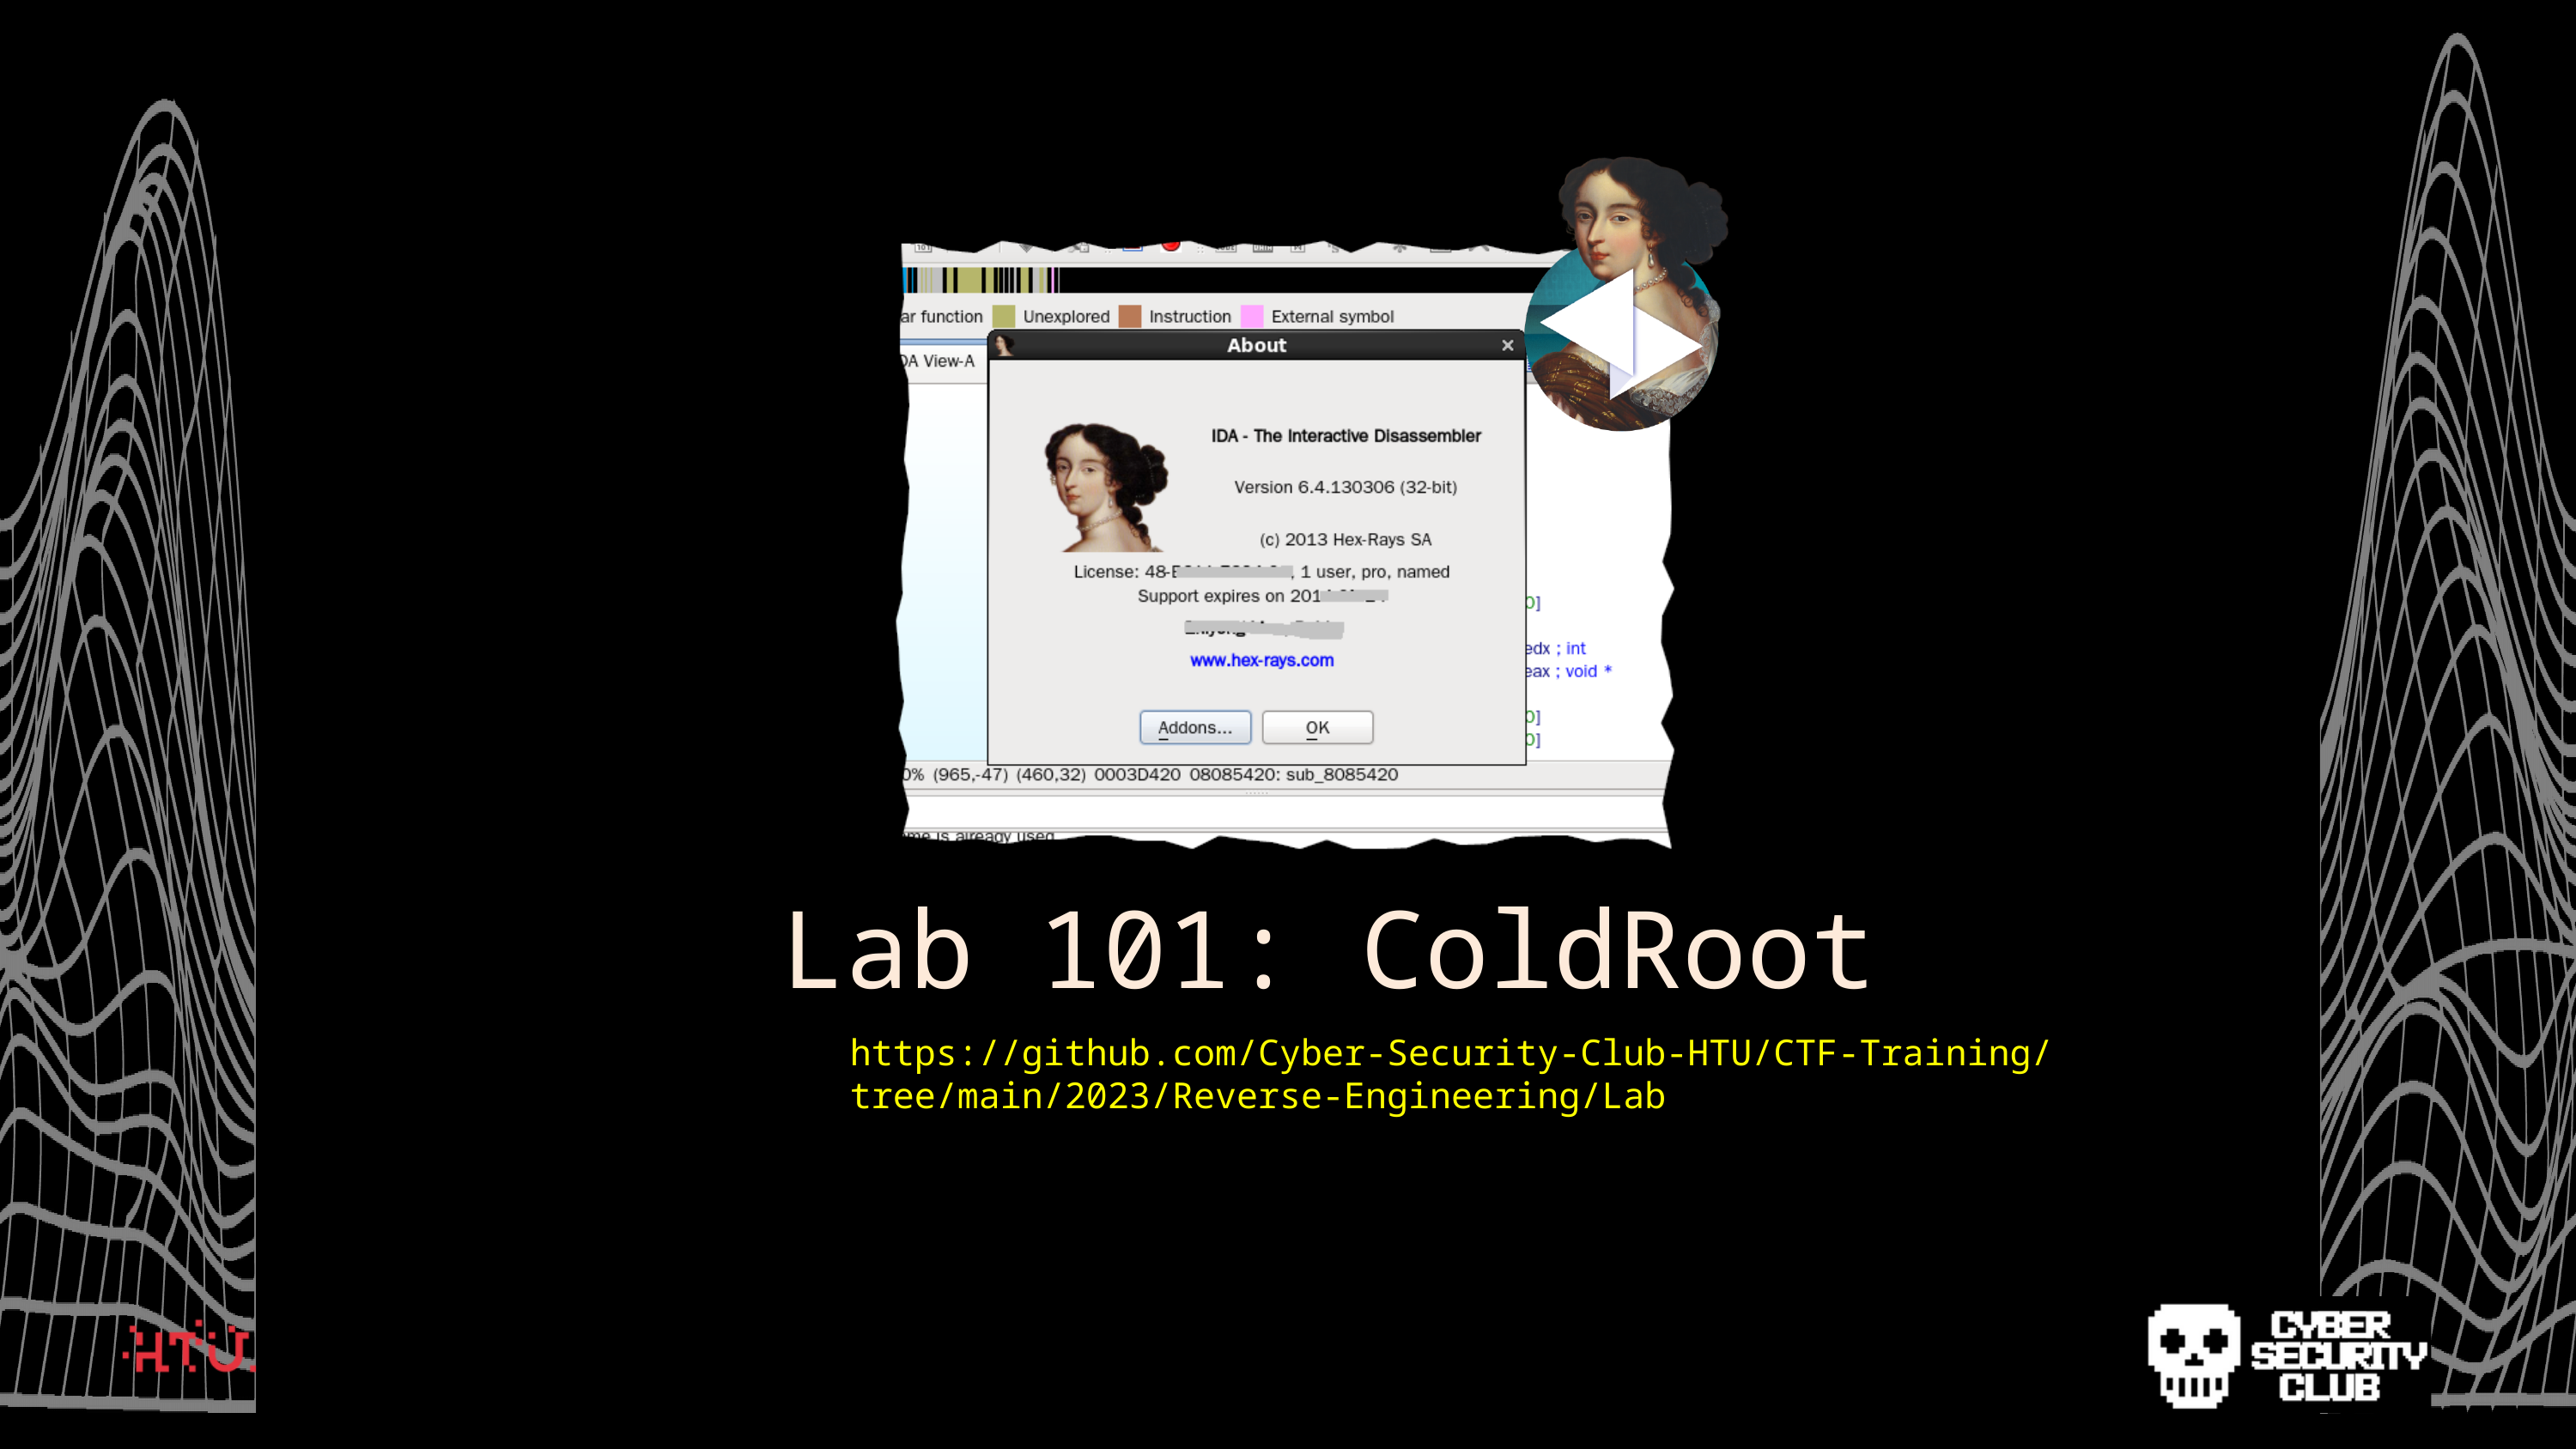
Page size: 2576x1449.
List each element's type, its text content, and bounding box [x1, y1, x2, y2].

text_box Lab 101: ColdRoot [768, 874, 2008, 1016]
text_box [0, 33, 257, 1413]
text_box https://github.com/Cyber-Security-Club-HTU/CTF-Training/tree/main/2023/Reverse-Engineering/Lab [837, 1023, 2104, 1122]
picture [885, 150, 1798, 866]
text_box [2319, 33, 2576, 1414]
text_box [122, 1279, 257, 1414]
text_box [2140, 1296, 2432, 1414]
